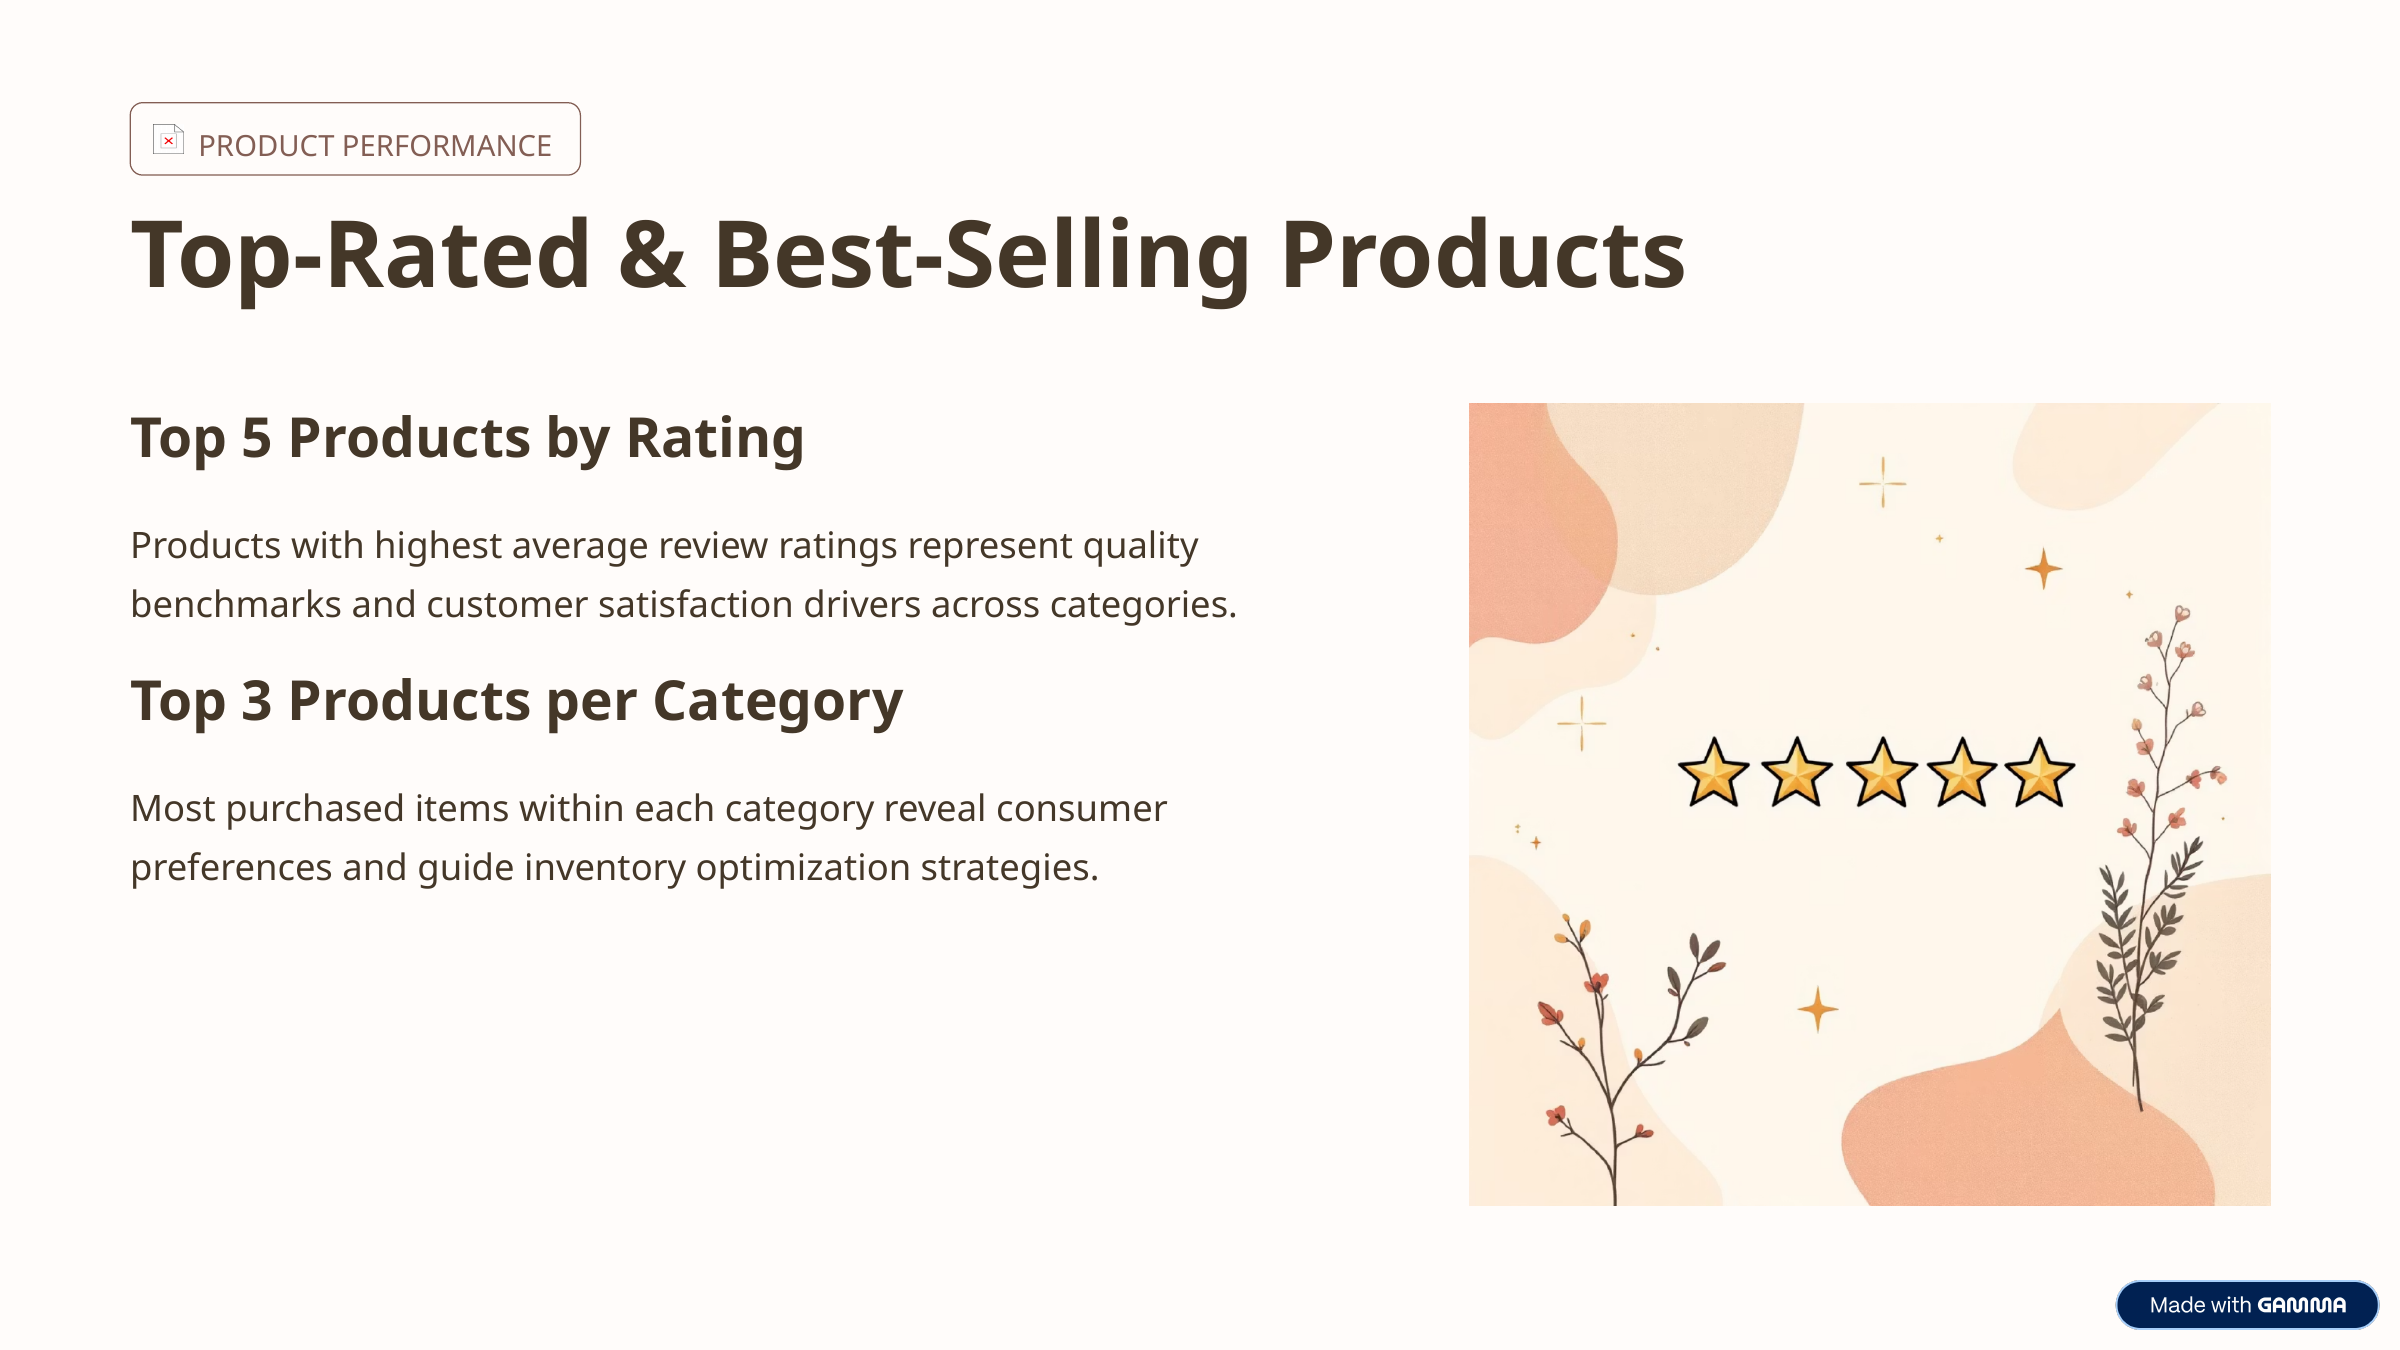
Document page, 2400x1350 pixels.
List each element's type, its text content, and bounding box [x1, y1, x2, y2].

picture [1469, 403, 2271, 1206]
picture [153, 123, 184, 154]
text_box Products with highest average review ratings represent quality benchmarks and customer satisfaction drivers across categories. [130, 506, 1378, 626]
text_box Top 3 Products per Category [130, 662, 794, 733]
text_box Top-Rated & Best-Selling Products [130, 190, 1497, 307]
picture [2106, 1271, 2389, 1339]
text_box Most purchased items within each category reveal consumer preferences and guide inventory optimization strategies. [130, 769, 1378, 889]
text_box Top 5 Products by Rating [130, 399, 716, 470]
text_box PRODUCT PERFORMANCE [198, 115, 557, 163]
text_box [130, 102, 581, 176]
